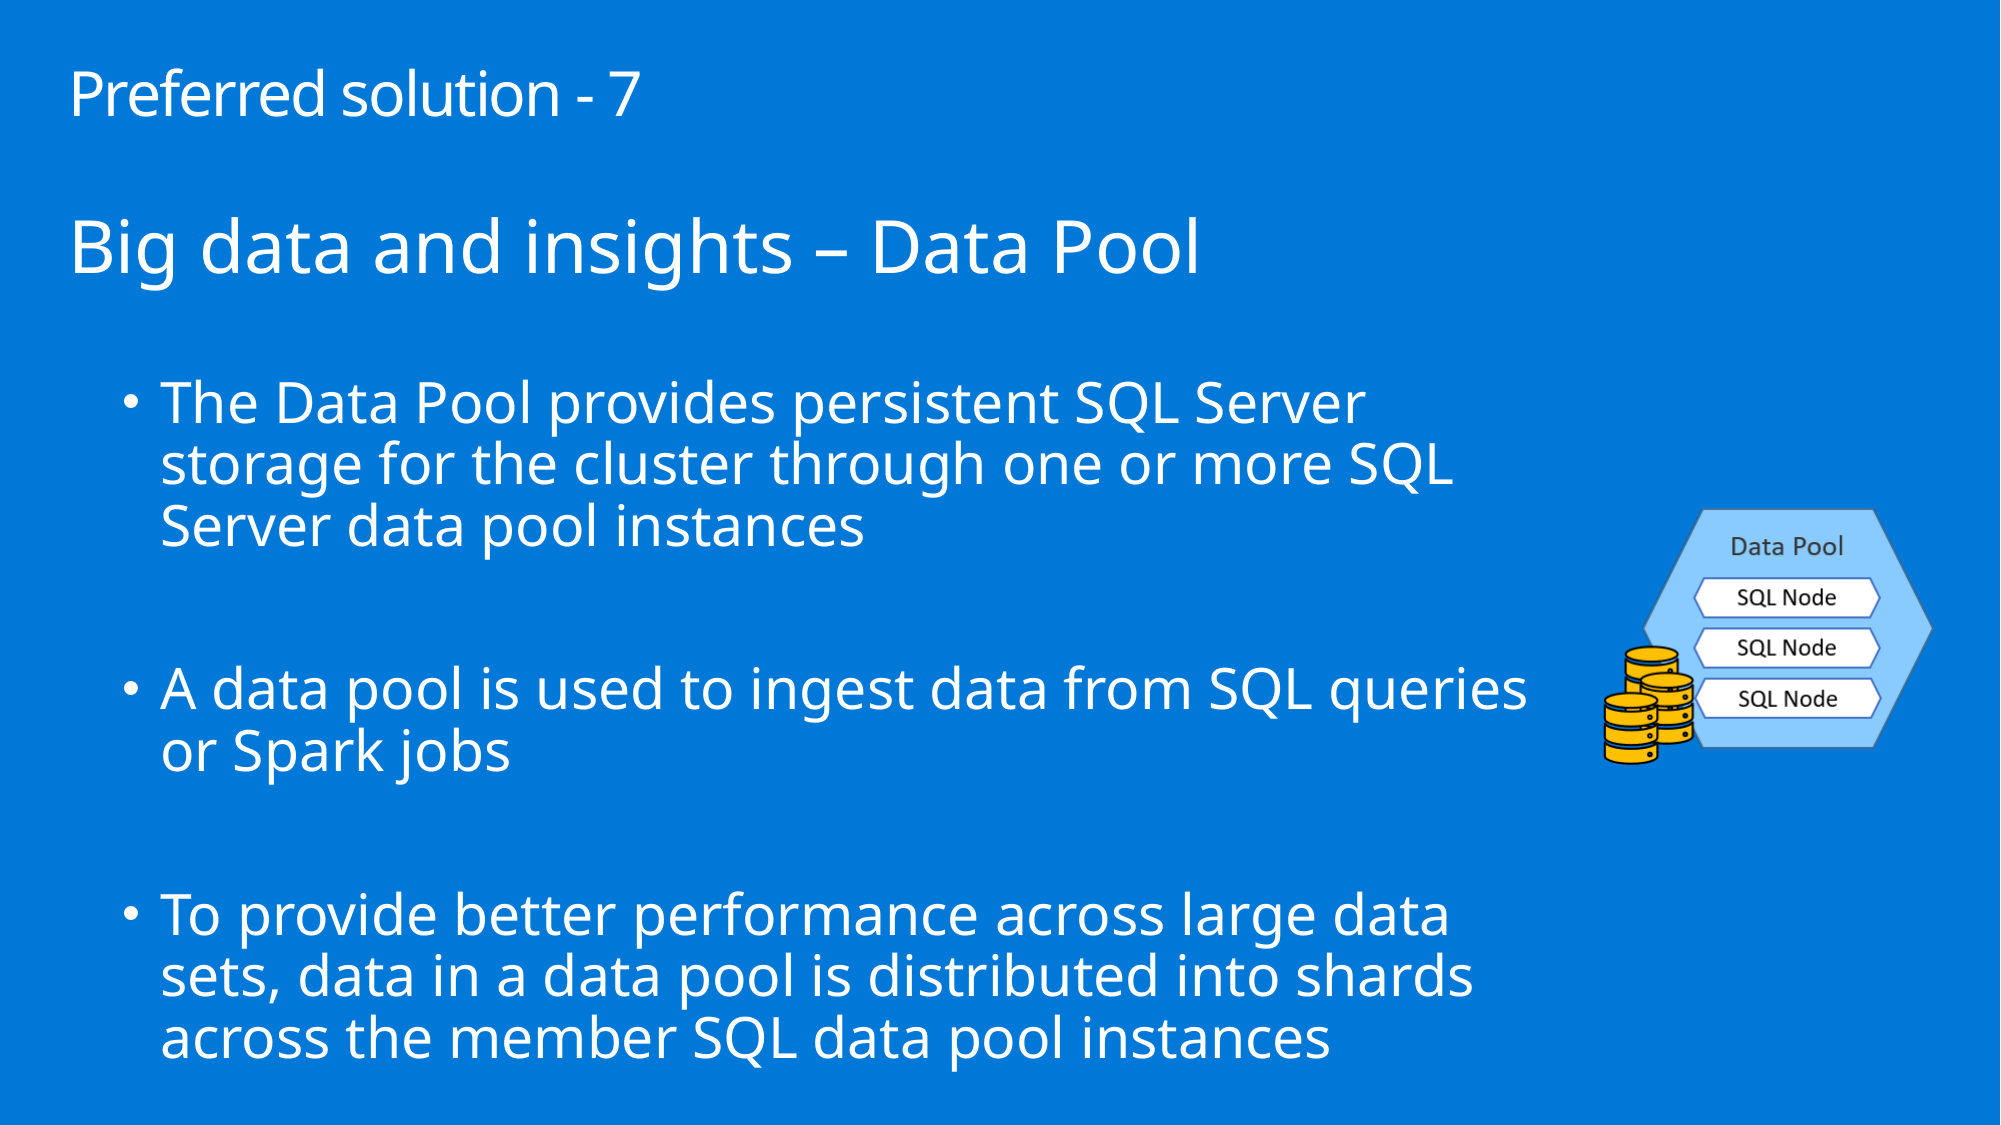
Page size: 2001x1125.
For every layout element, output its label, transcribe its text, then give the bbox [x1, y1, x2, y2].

list Big data and insights – Data Pool The Data Pool provides persistent SQL Server storage for the cluster through one or more SQL Server data pool instances A data pool is used to ingest data from SQL queries or Spark jobs To provide better performance across large data sets, data in a data pool is distributed into shards across the member SQL data pool instances [44, 195, 1604, 1087]
picture [1586, 508, 1935, 773]
title Preferred solution - 7 [44, 47, 1957, 196]
